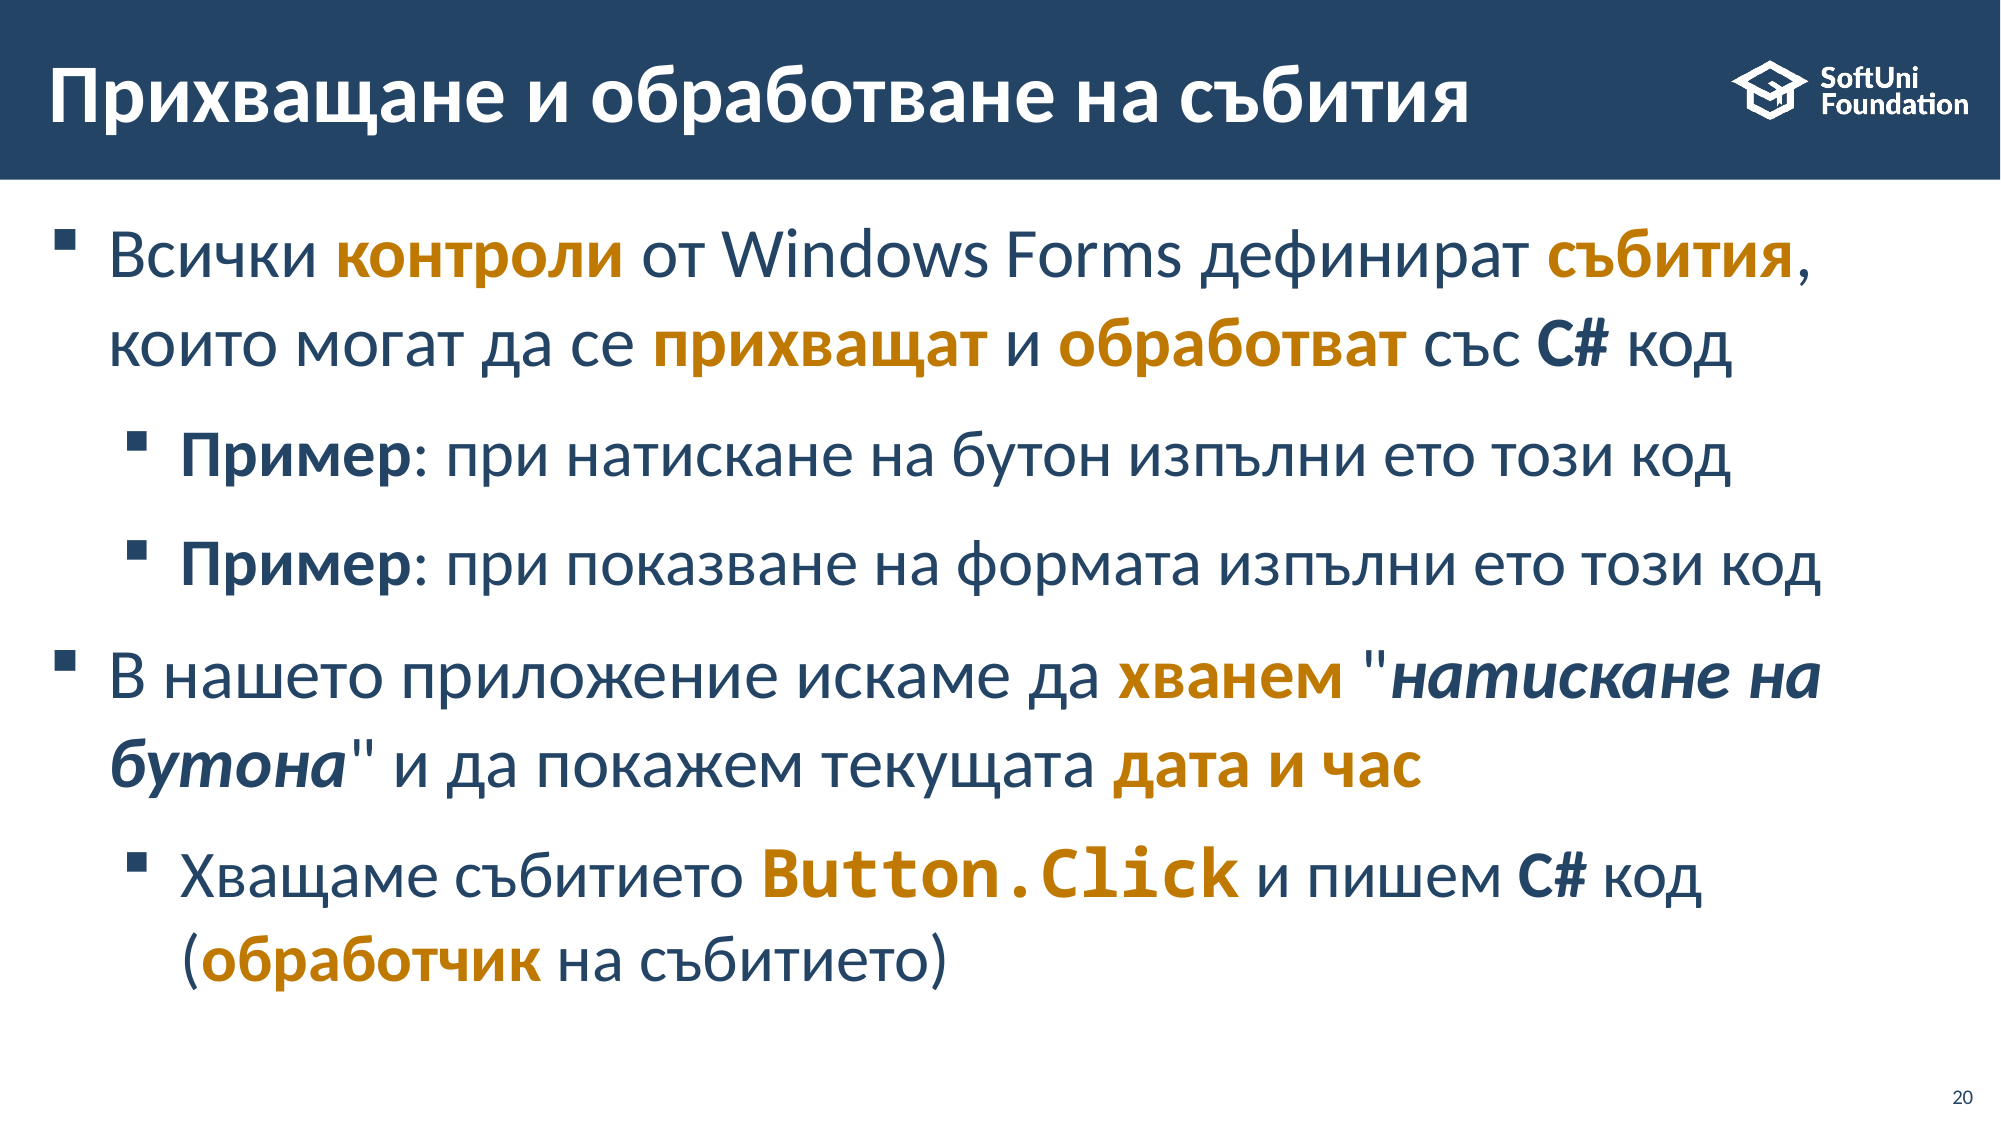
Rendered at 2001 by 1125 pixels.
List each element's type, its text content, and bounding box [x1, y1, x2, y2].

list Всички контроли от Windows Forms дефинират събития, които могат да се прихващат и обработват със C# код Пример: при натискане на бутон изпълни ето този код Пример: при показване на формата изпълни ето този код В нашето приложение искаме да хванем "натискане на бутона" и да покажем текущата дата и час Хващаме събитието Button.Click и пишем C# код (обработчик на събитието) [31, 196, 1970, 1104]
slide_number 20 [1927, 1067, 1989, 1117]
picture [1731, 60, 1968, 120]
title Прихващане и обработване на събития [31, 16, 1716, 162]
